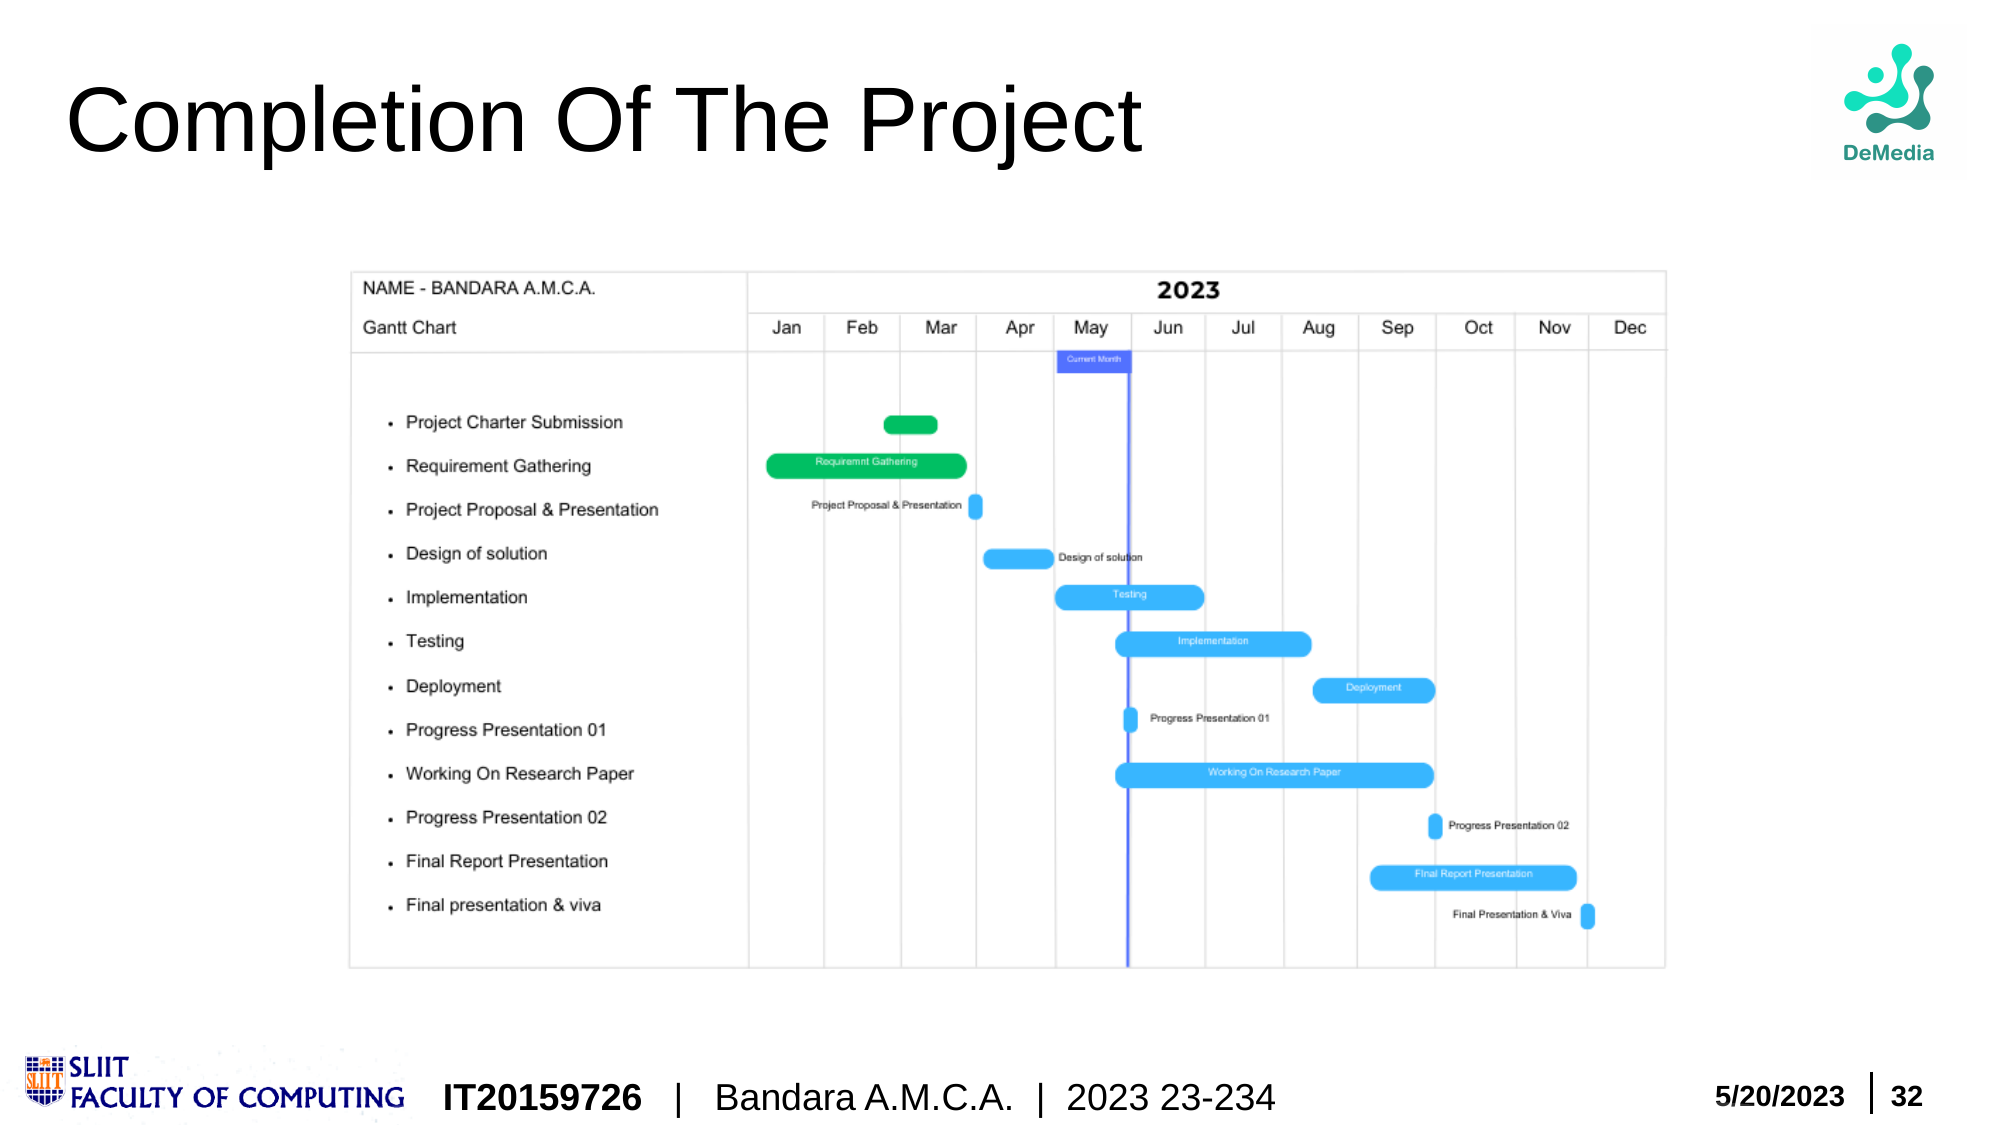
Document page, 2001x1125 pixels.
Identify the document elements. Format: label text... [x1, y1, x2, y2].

text_box IT20159726 | Bandara A.M.C.A. | 2023 23-234 [427, 1065, 1546, 1125]
picture [1811, 24, 1967, 180]
picture [305, 235, 1694, 1008]
picture [0, 1045, 413, 1124]
title Completion Of The Project [50, 50, 1812, 180]
